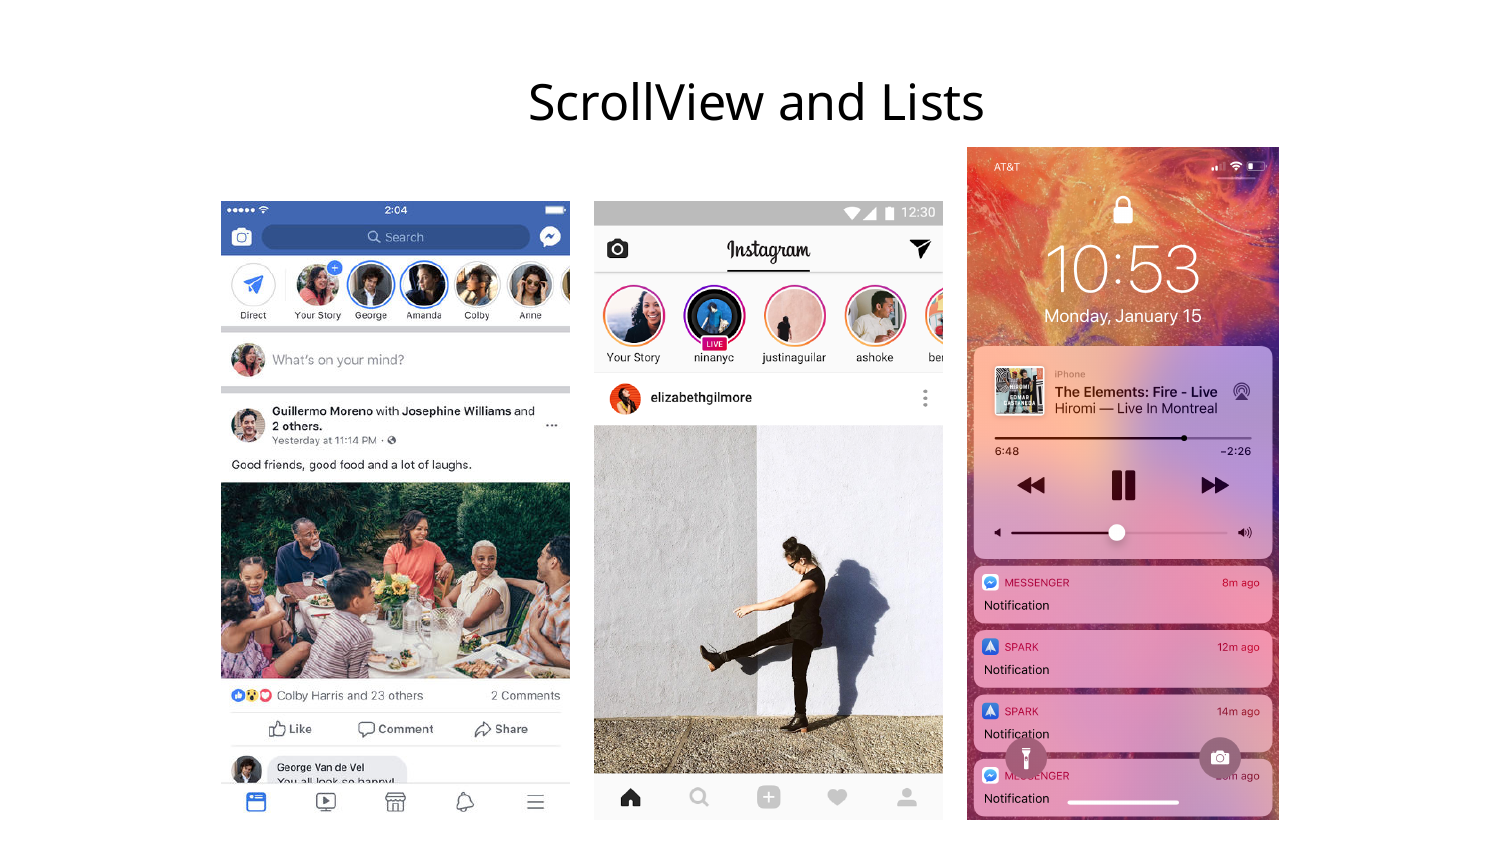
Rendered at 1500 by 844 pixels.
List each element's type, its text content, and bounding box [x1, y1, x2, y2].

picture [221, 201, 571, 821]
picture [967, 147, 1279, 821]
text_box ScrollView and Lists [438, 55, 1062, 154]
picture [594, 201, 943, 821]
